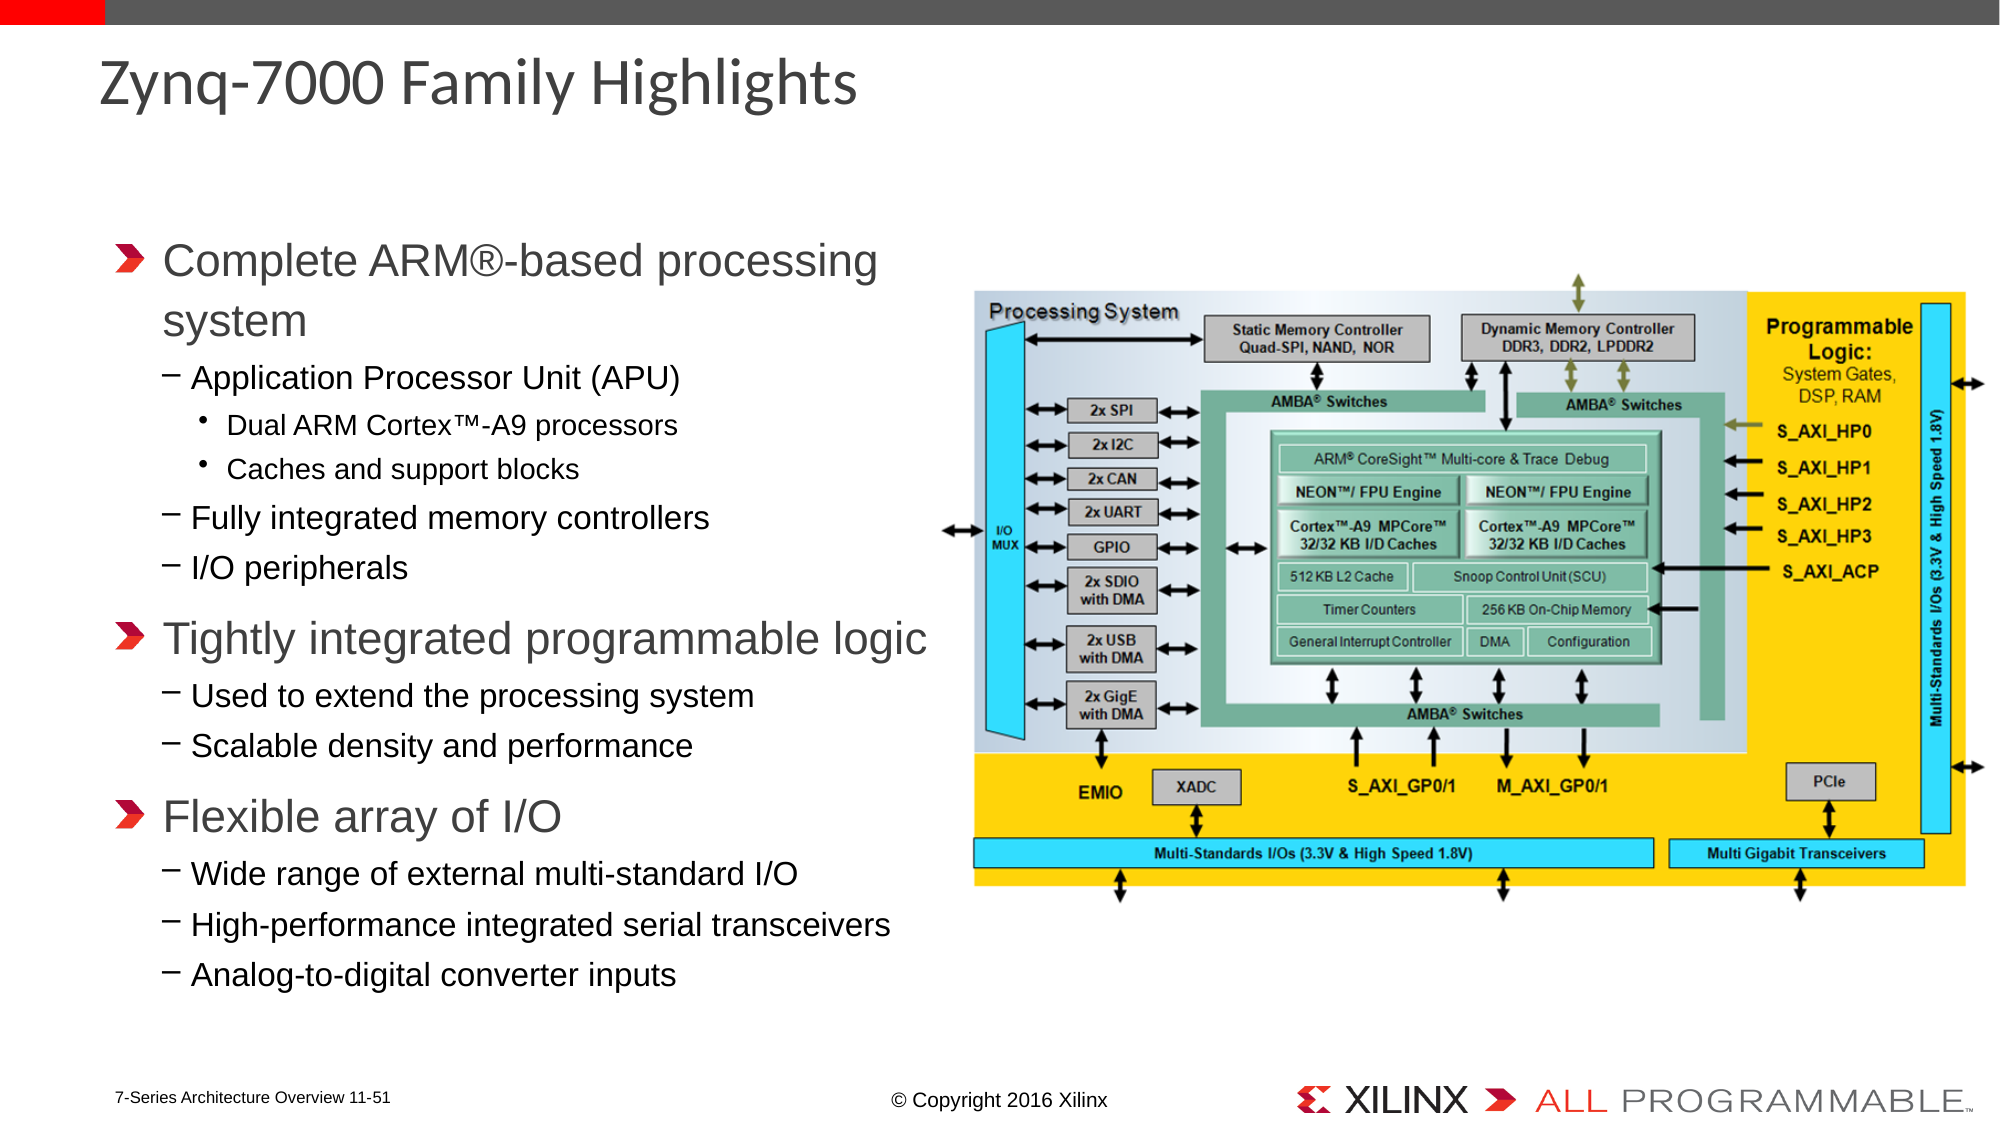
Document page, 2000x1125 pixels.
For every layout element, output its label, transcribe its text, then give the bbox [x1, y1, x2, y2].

title Zynq-7000 Family Highlights [99, 34, 1900, 122]
picture [1317, 1086, 1973, 1113]
picture [927, 258, 2000, 919]
footer © Copyright 2016 Xilinx [683, 1079, 1317, 1120]
picture [114, 621, 145, 650]
list Complete ARM®-based processing system Application Processor Unit (APU) Dual ARM Cortex™-A9 processors Caches and support blocks Fully integrated memory controllers I/O peripherals Tightly integrated programmable logic Used to extend the processing system Scalable density and performance Flexible array of I/O Wide range of external multi-standard I/O High-performance integrated serial transceivers Analog-to-digital converter inputs [99, 217, 947, 918]
slide_number 7-Series Architecture Overview 11-51 [99, 1078, 444, 1120]
picture [114, 243, 145, 273]
picture [114, 799, 145, 829]
